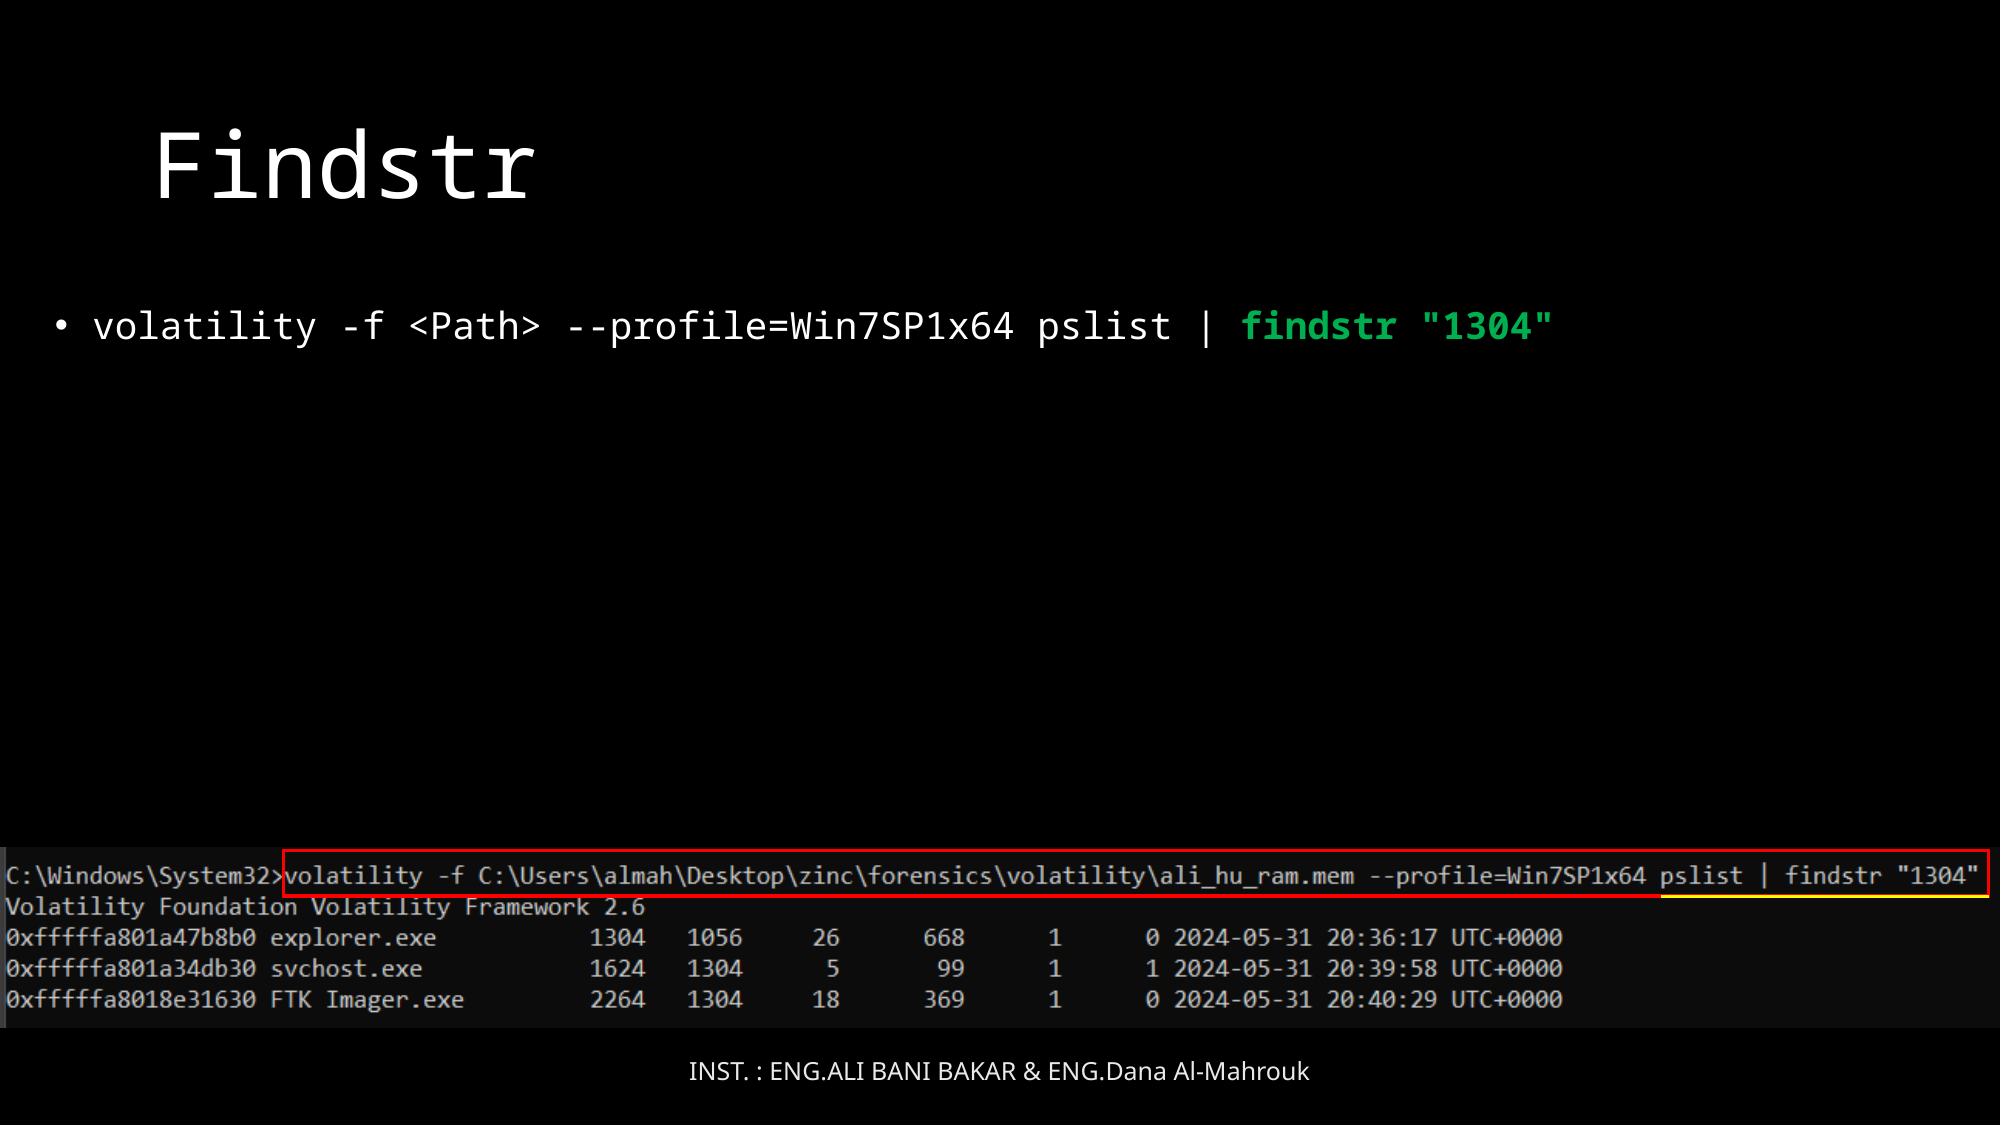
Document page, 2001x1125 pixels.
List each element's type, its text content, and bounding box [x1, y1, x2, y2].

list volatility -f <Path> --profile=Win7SP1x64 pslist | findstr "1304" [39, 299, 1978, 846]
footer INST. : ENG.ALI BANI BAKAR & ENG.Dana Al-Mahrouk [662, 1042, 1338, 1103]
picture [0, 846, 2000, 1029]
title Findstr [137, 59, 1863, 278]
